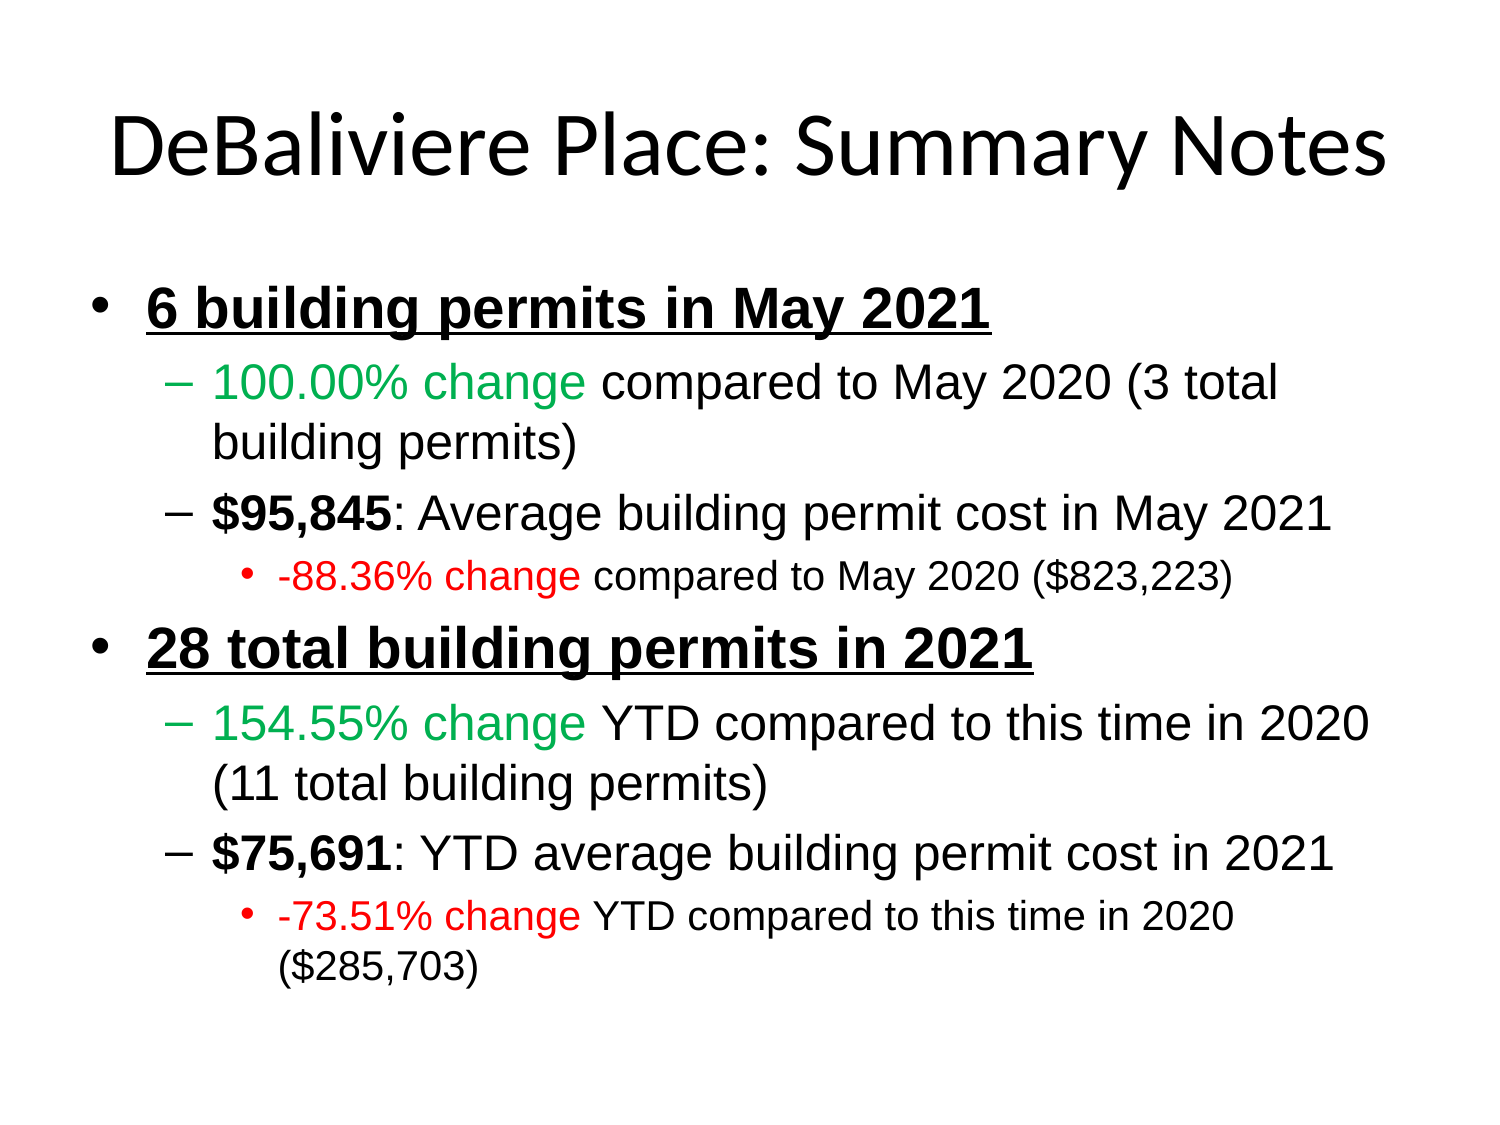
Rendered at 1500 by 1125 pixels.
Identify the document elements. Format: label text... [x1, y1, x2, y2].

title DeBaliviere Place: Summary Notes [75, 45, 1425, 233]
list 6 building permits in May 2021 100.00% change compared to May 2020 (3 total building permits) $95,845: Average building permit cost in May 2021 -88.36% change compared to May 2020 ($823,223) 28 total building permits in 2021 154.55% change YTD compared to this time in 2020 (11 total building permits) $75,691: YTD average building permit cost in 2021 -73.51% change YTD compared to this time in 2020 ($285,703) [75, 262, 1425, 1005]
